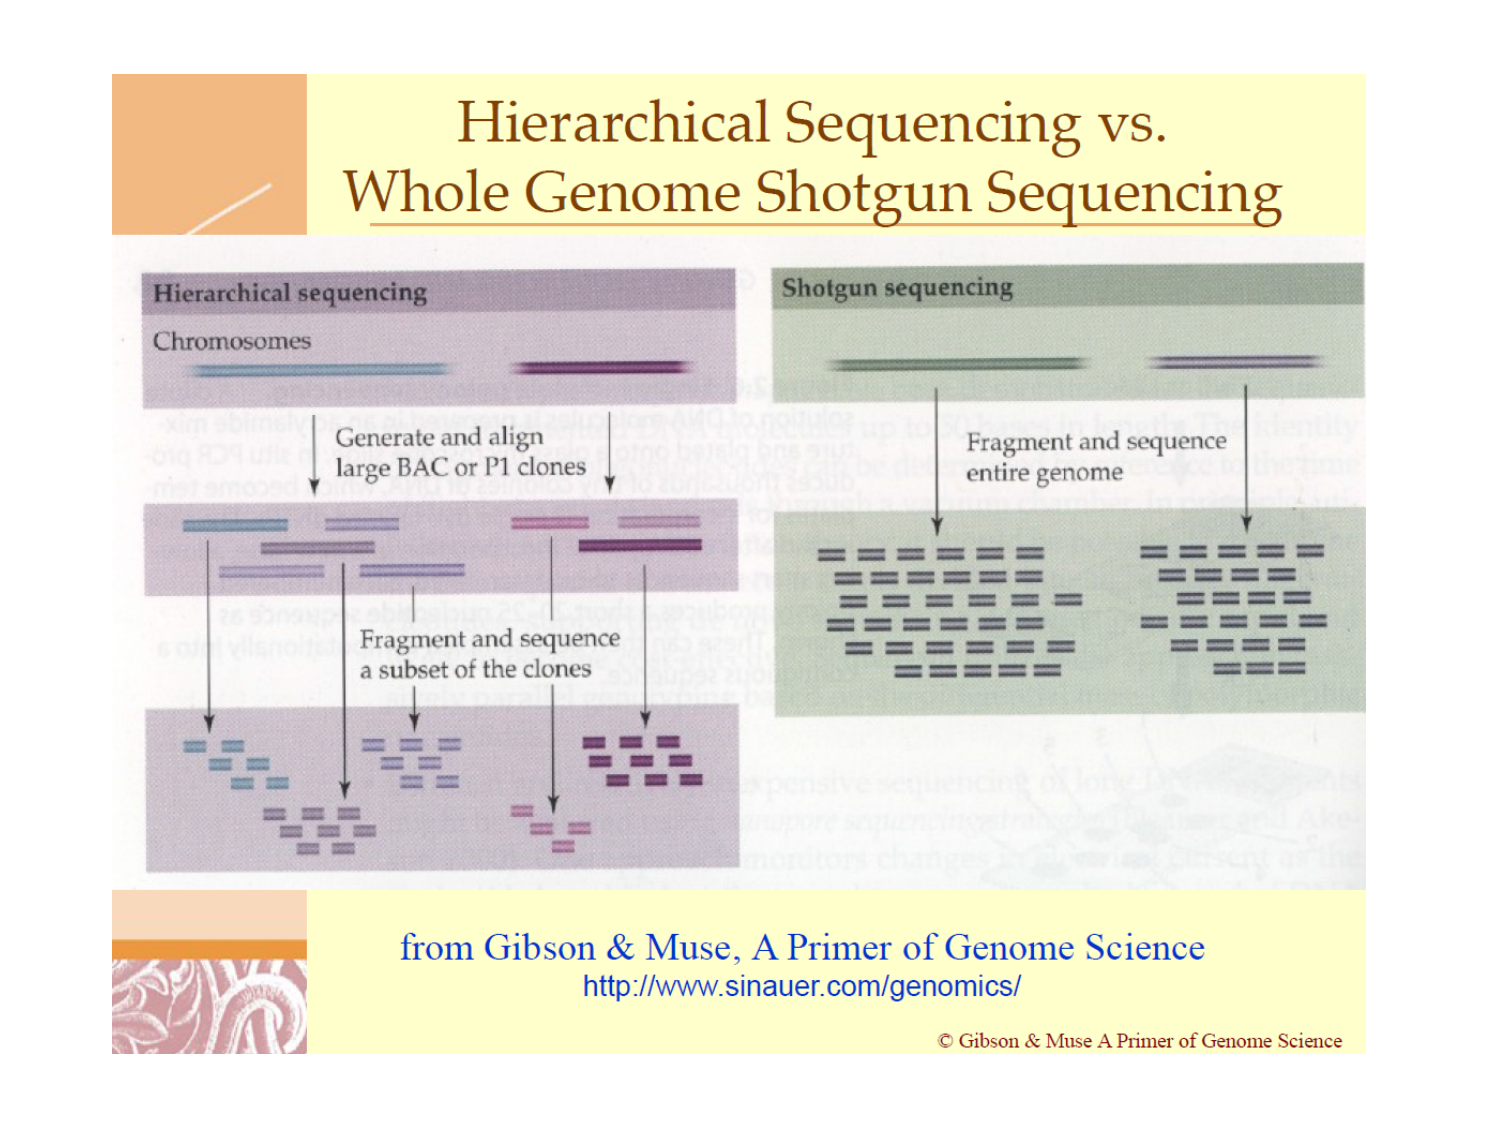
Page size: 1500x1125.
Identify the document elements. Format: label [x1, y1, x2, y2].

picture [112, 74, 1366, 1054]
